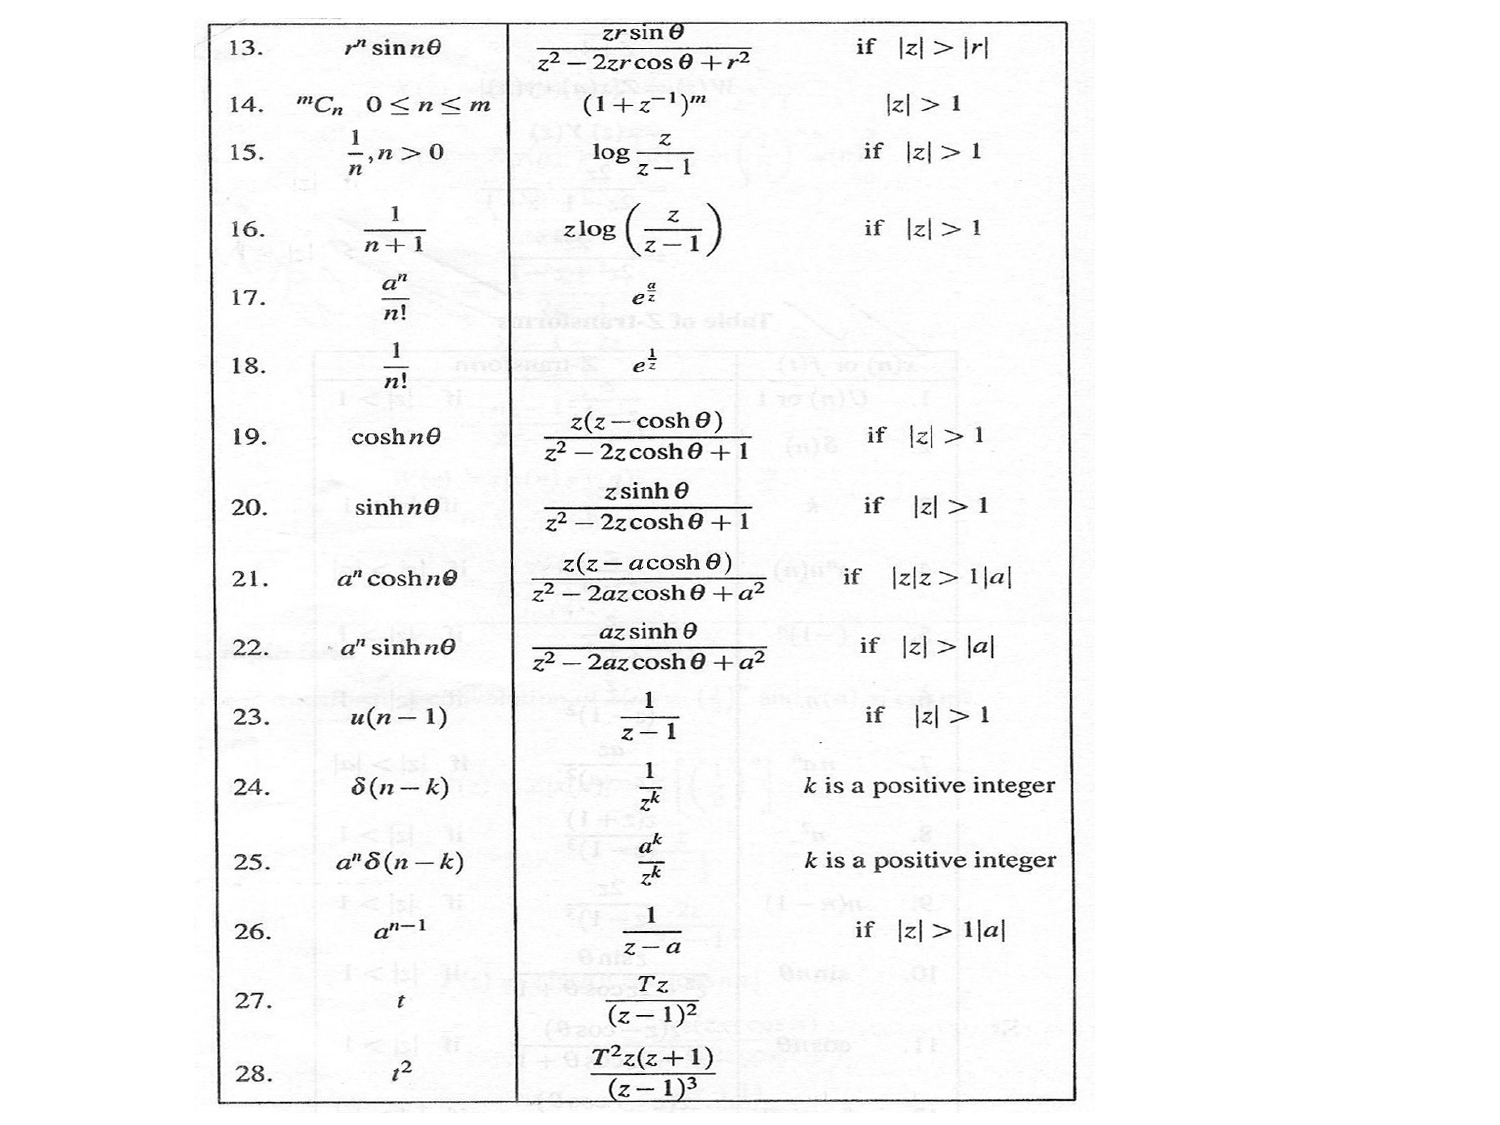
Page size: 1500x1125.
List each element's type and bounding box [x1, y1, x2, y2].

picture [194, 18, 1096, 1113]
